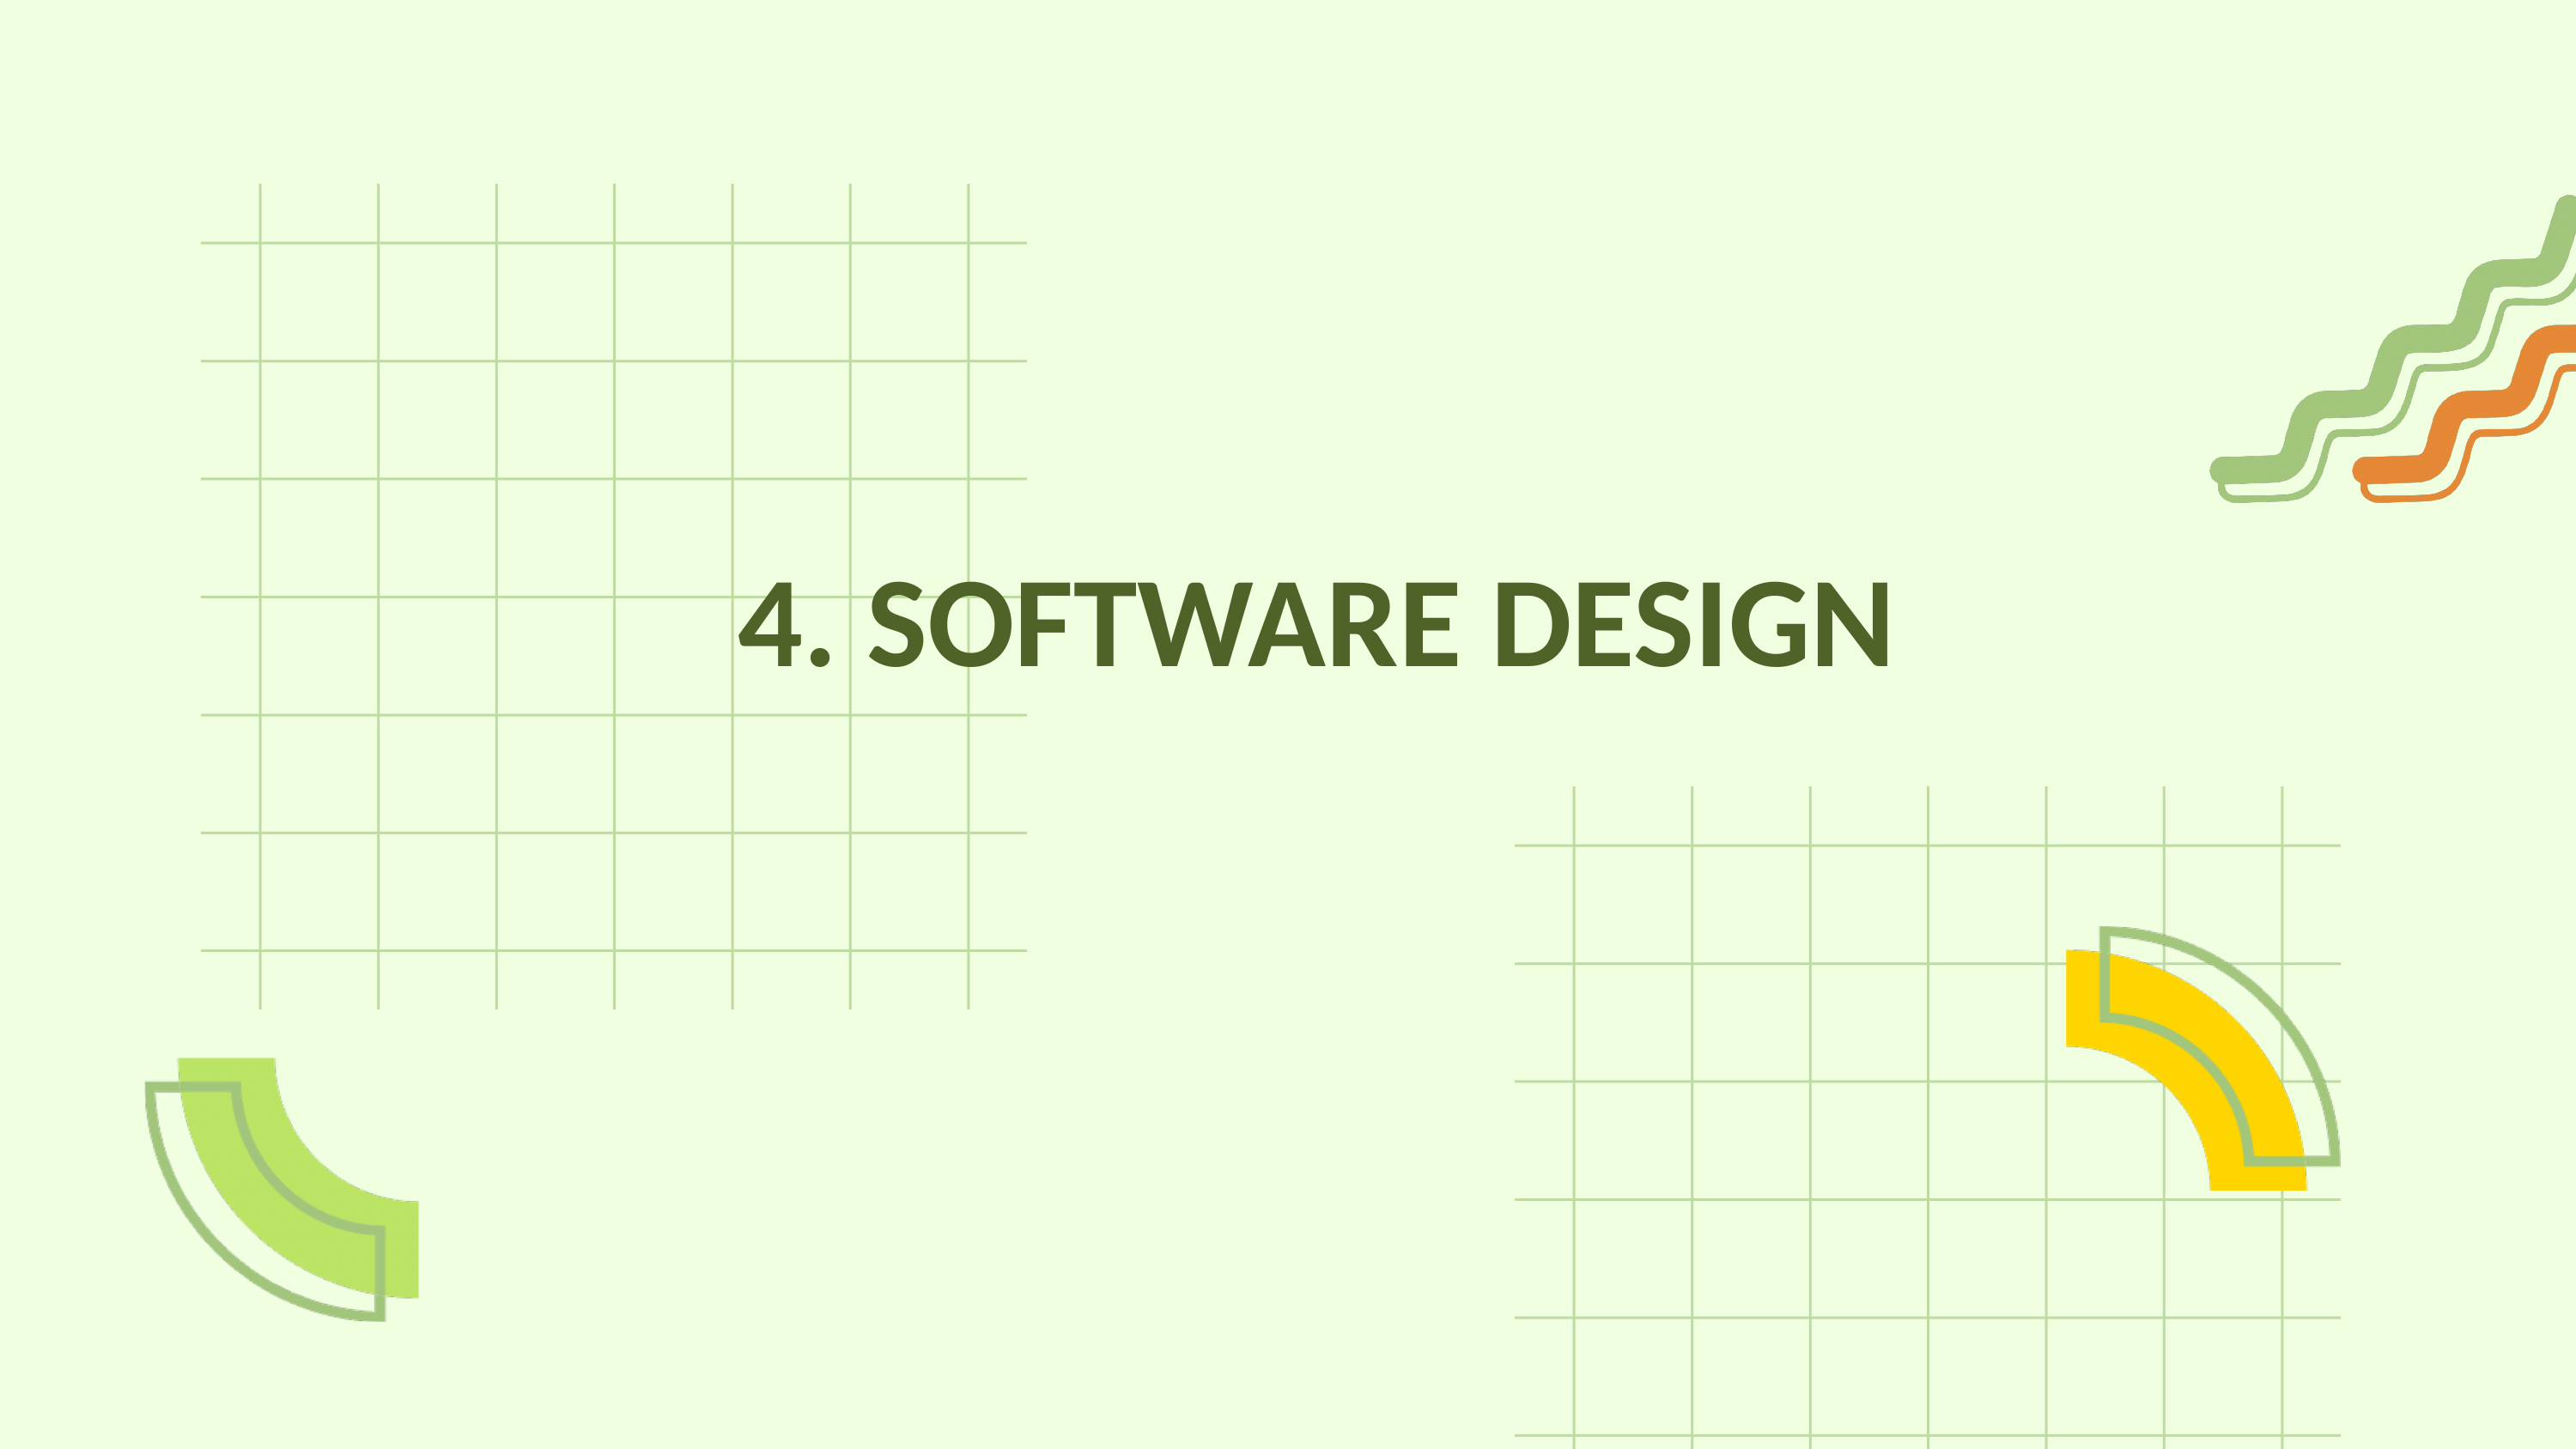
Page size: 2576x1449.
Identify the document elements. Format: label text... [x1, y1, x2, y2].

text_box 4. SOFTWARE DESIGN [1030, 530, 1928, 699]
picture [144, 1058, 419, 1322]
picture [1515, 785, 2341, 1449]
picture [200, 184, 1027, 1009]
picture [2177, 185, 2576, 541]
